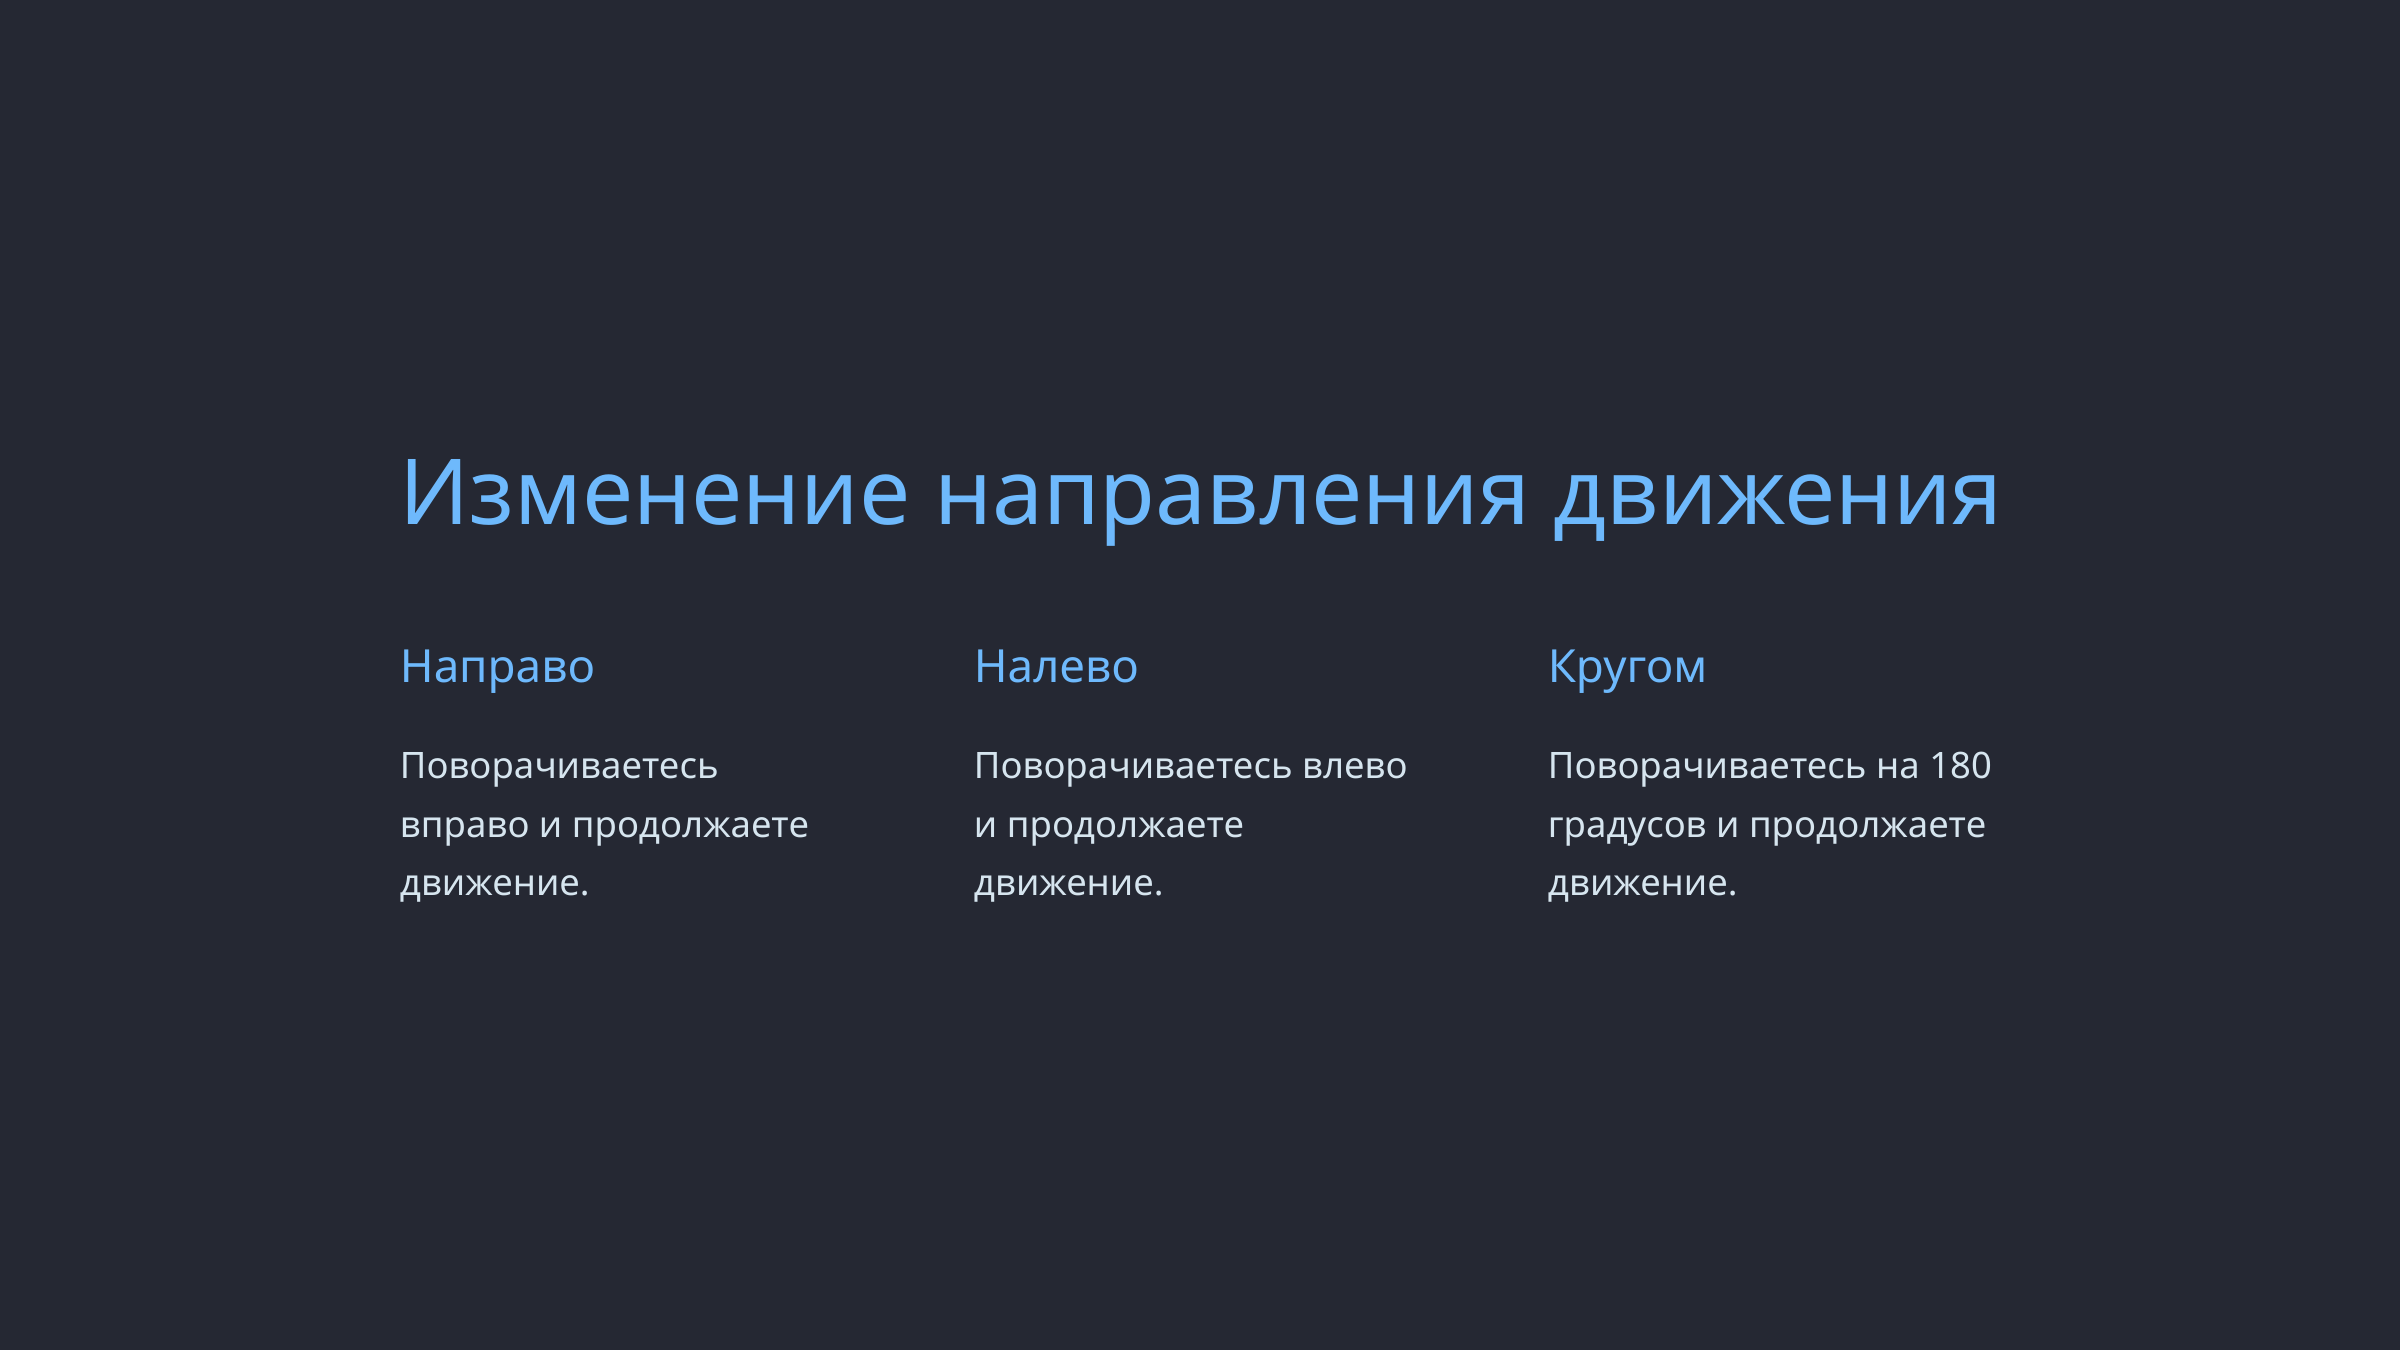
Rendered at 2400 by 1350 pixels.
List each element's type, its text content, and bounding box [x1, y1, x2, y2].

text_box Поворачиваетесь вправо и продолжаете движение. [385, 720, 869, 837]
text_box [0, 0, 2400, 1350]
text_box Изменение направления движения [385, 421, 1950, 536]
text_box Налево [959, 626, 1415, 684]
text_box Поворачиваетесь влево и продолжаете движение. [959, 720, 1444, 837]
text_box Поворачиваетесь на 180 градусов и продолжаете движение. [1533, 720, 2017, 896]
text_box Направо [385, 626, 841, 684]
text_box Кругом [1533, 626, 1989, 684]
